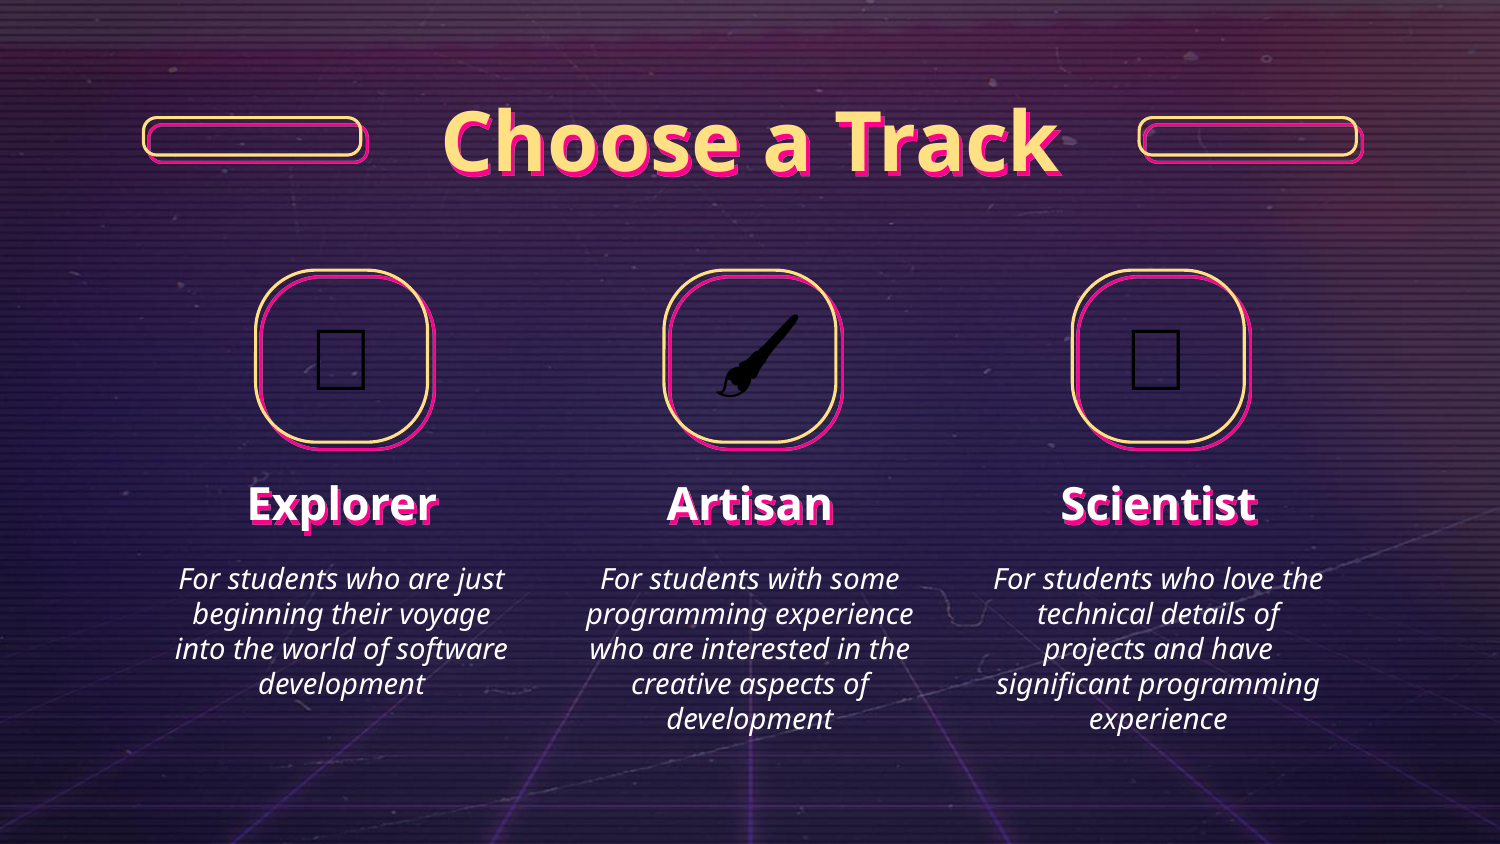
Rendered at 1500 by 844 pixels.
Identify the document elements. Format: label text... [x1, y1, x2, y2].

text_box For students with some programming experience who are interested in the creative aspects of development [564, 545, 935, 763]
text_box 🚀 [293, 295, 390, 416]
title Artisan [564, 458, 936, 546]
text_box For students who love the technical details of projects and have significant programming experience [973, 545, 1344, 763]
text_box [663, 270, 836, 443]
text_box [255, 270, 428, 443]
text_box 🧪 [1109, 295, 1205, 416]
text_box [1072, 270, 1245, 443]
title Explorer [156, 458, 527, 545]
picture [0, 0, 1500, 844]
title Scientist [973, 458, 1344, 545]
text_box 🖌 [698, 295, 819, 416]
title Choose a Track [118, 72, 1382, 167]
subtitle For students who are just beginning their voyage into the world of software development [156, 545, 527, 771]
